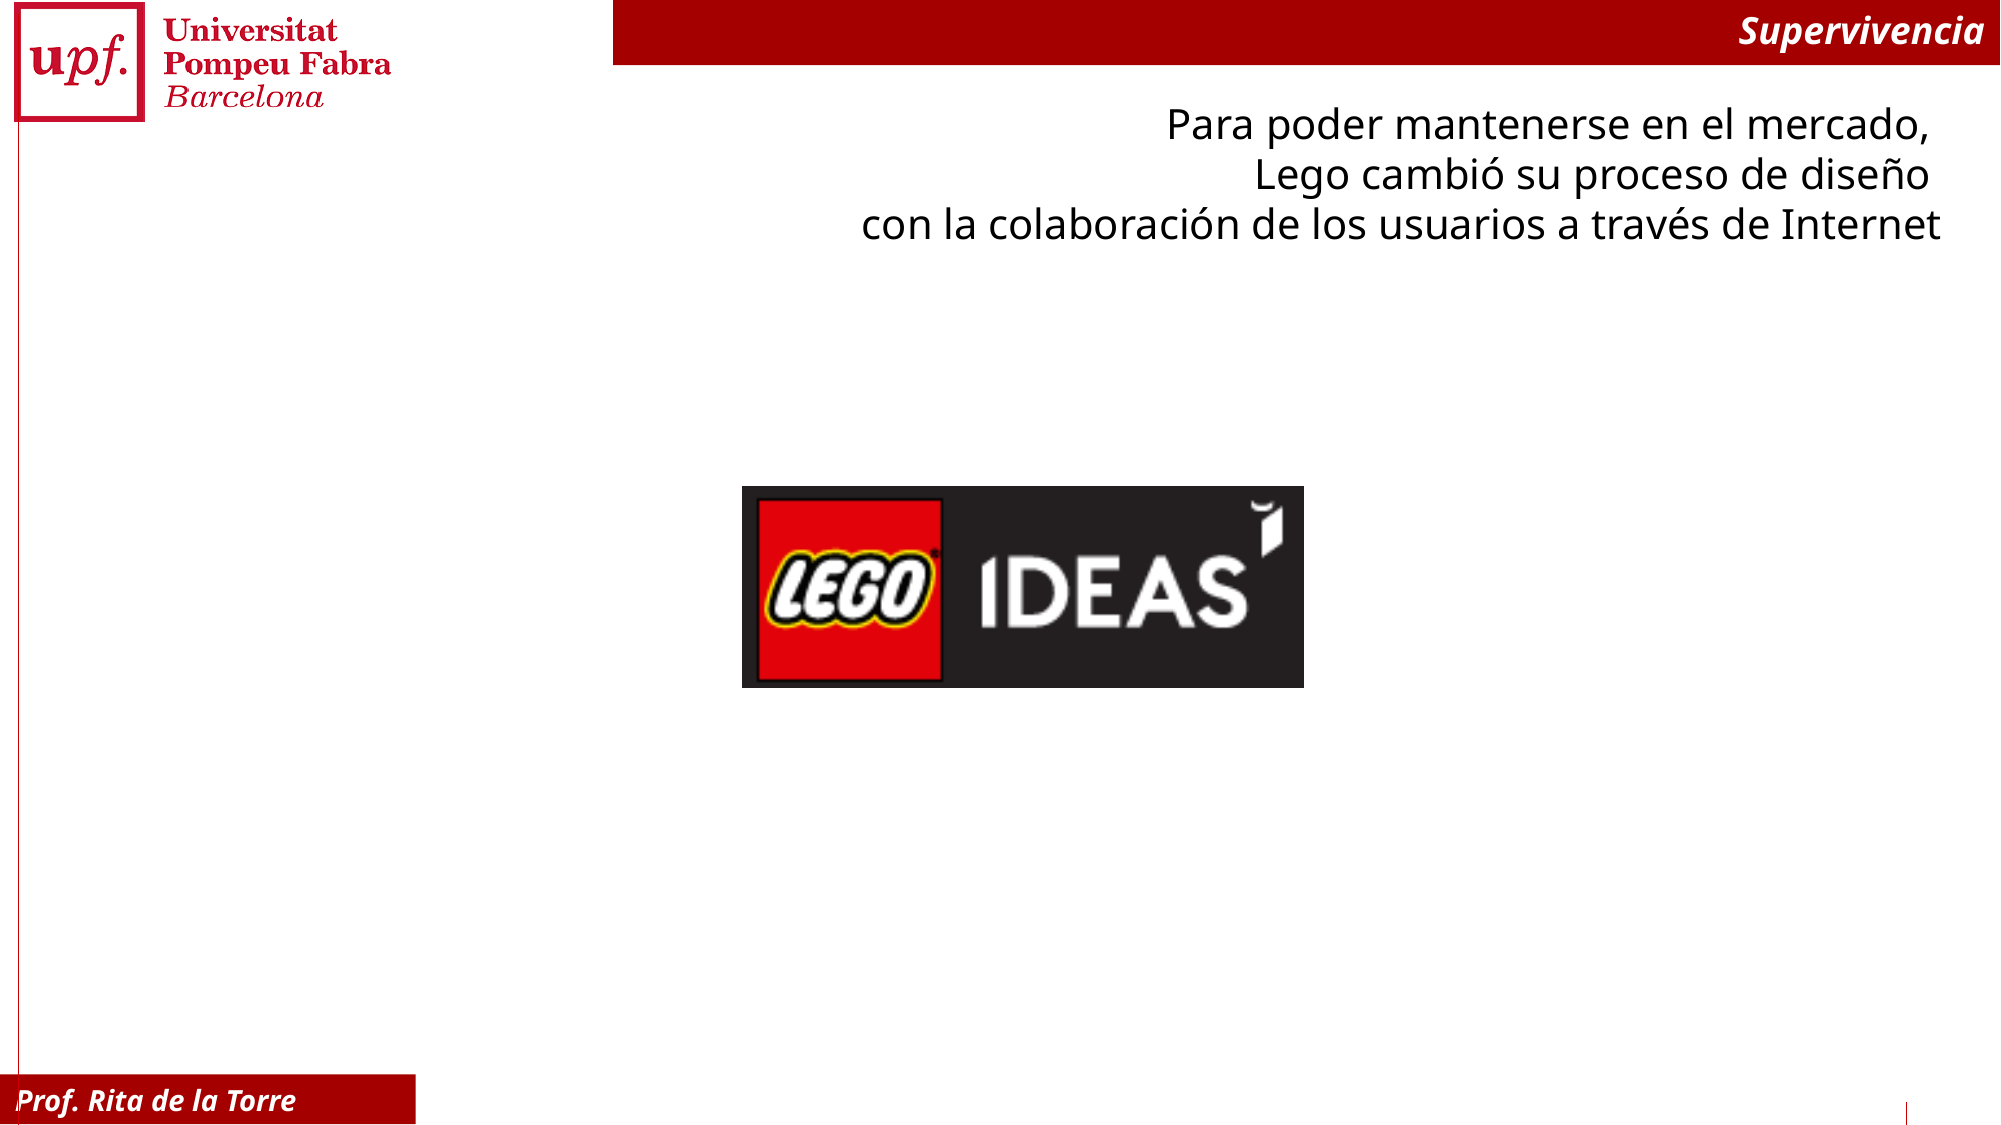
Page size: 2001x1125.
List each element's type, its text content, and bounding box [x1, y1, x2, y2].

picture [14, 2, 407, 122]
picture [742, 485, 1304, 688]
title Supervivencia [613, 0, 2000, 66]
text_box Para poder mantenerse en el mercado, Lego cambió su proceso de diseño con la colaboración de los usuarios a través de Internet [278, 90, 1957, 255]
